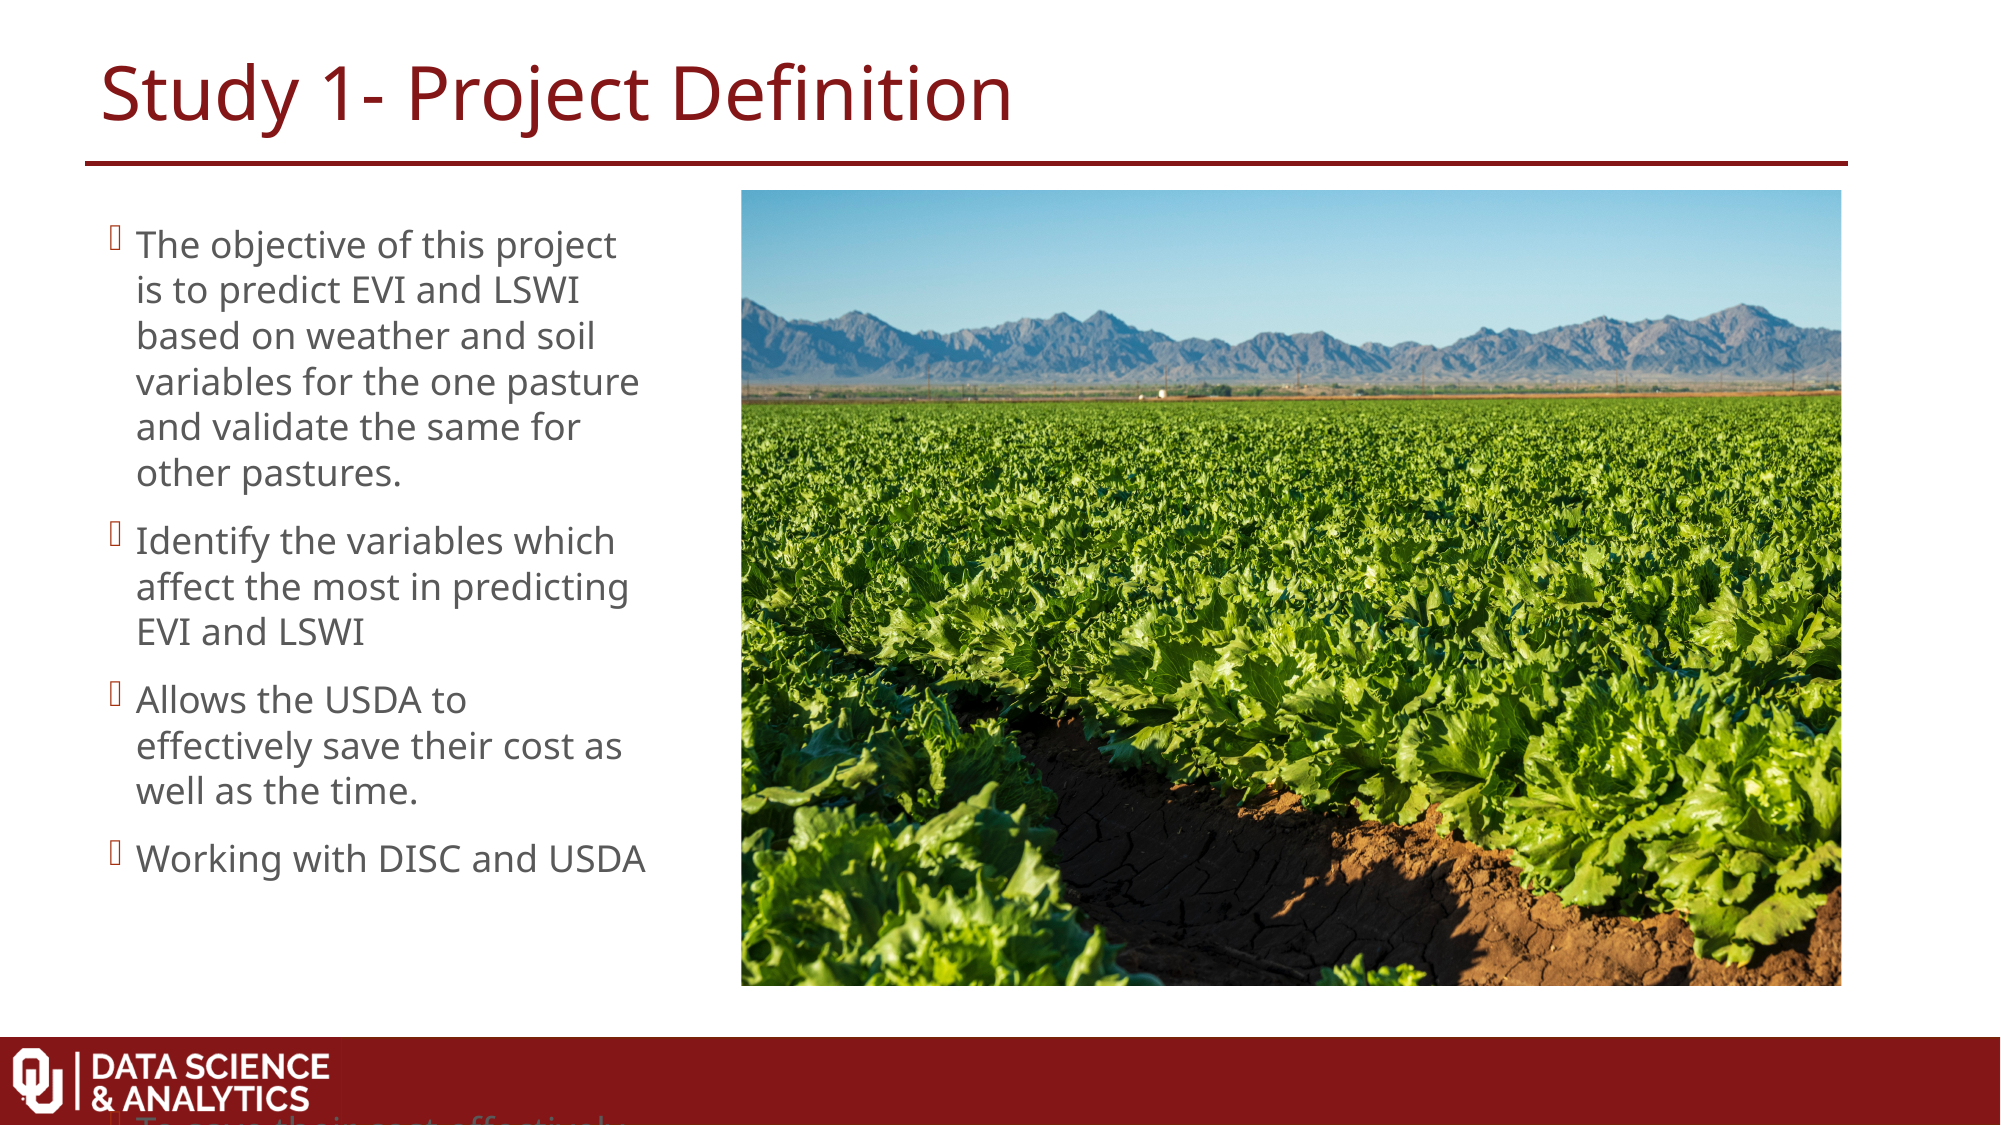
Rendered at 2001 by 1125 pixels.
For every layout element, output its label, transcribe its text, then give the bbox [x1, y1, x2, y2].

picture [741, 190, 1842, 986]
picture [0, 1037, 94, 1125]
list Study 1- Project Definition [85, 43, 1842, 150]
list The objective of this project is to predict EVI and LSWI based on weather and soil variables for the one pasture and validate the same for other pastures. Identify the variables which affect the most in predicting EVI and LSWI Allows the USDA to effectively save their cost as well as the time. Working with DISC and USDA To save their cost effectively [94, 190, 665, 1125]
